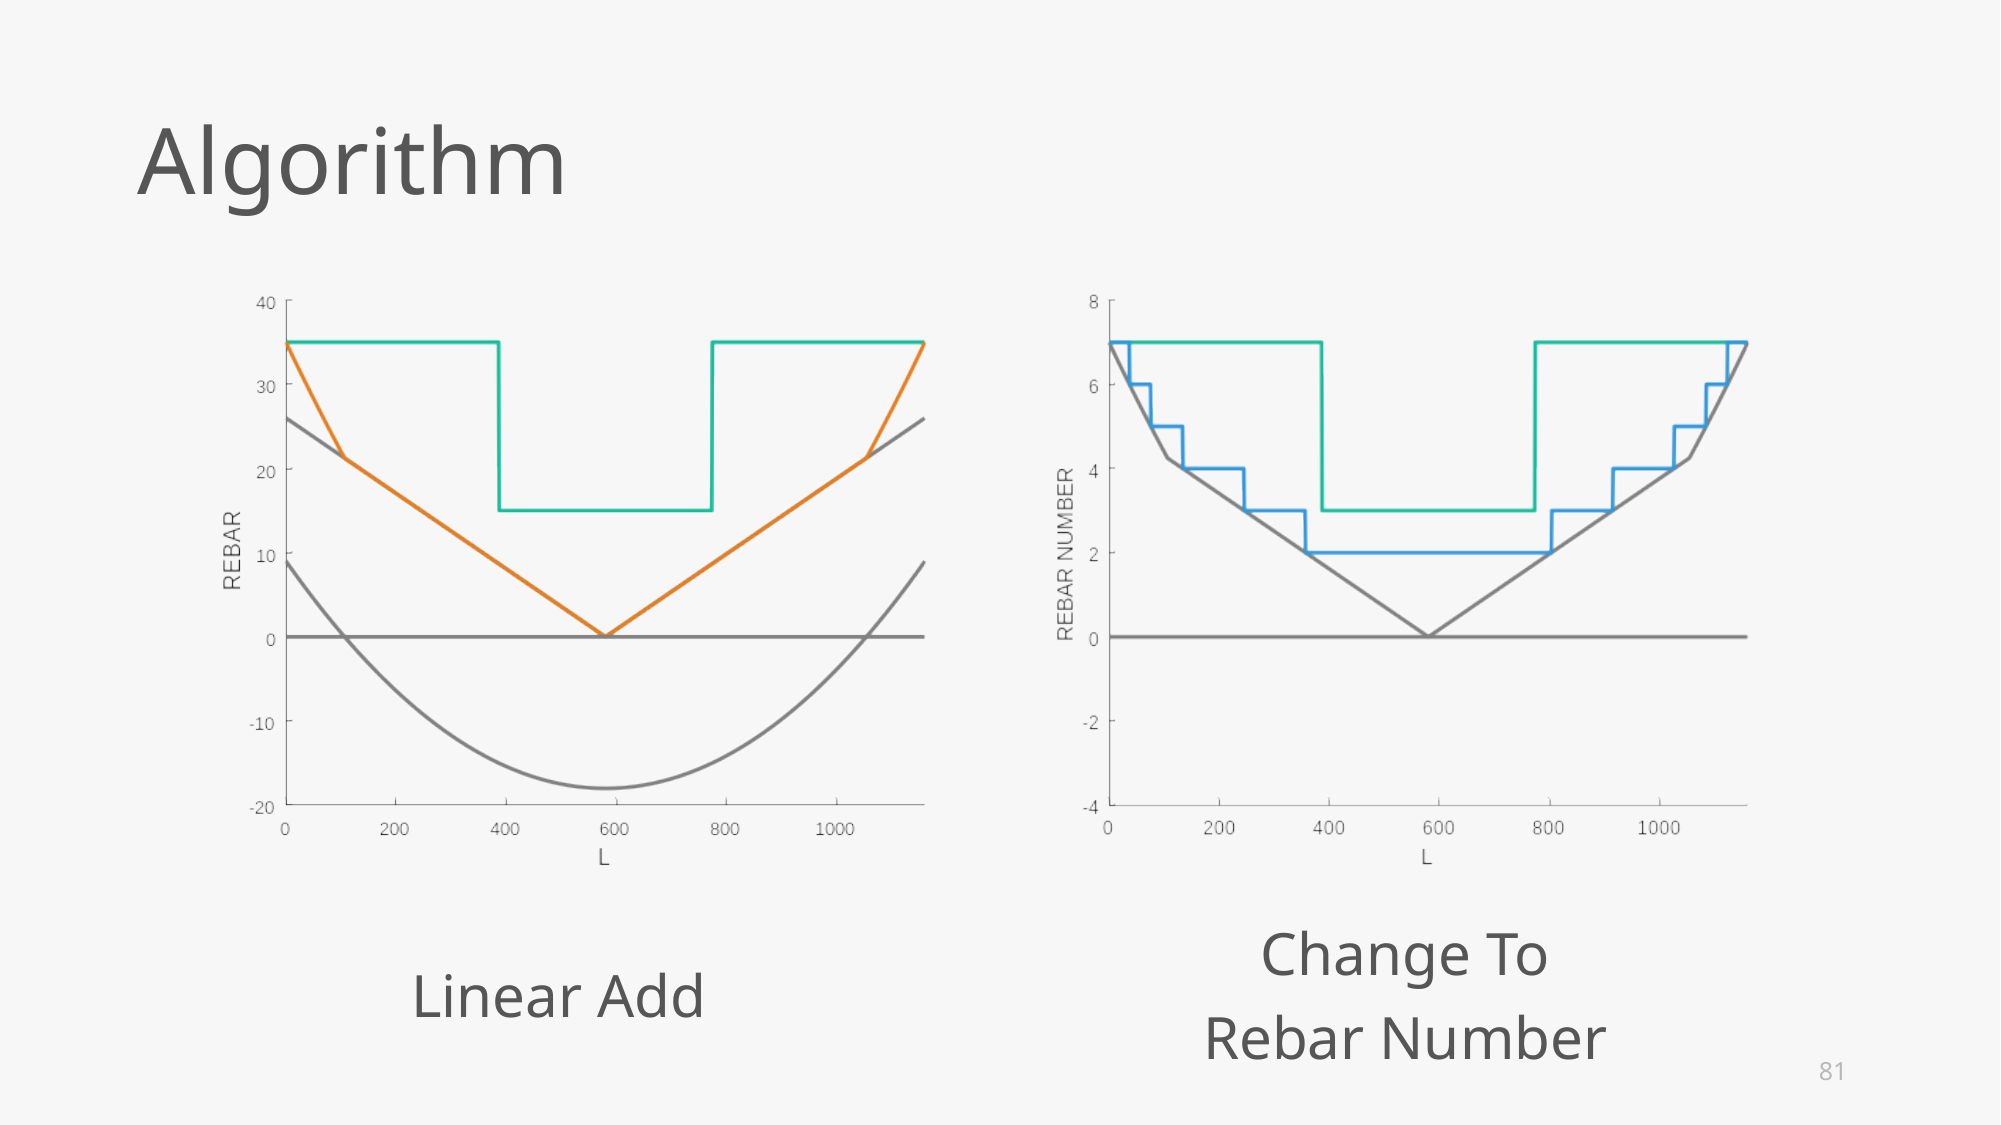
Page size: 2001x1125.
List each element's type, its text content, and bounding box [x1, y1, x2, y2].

list Algorithm [137, 108, 873, 224]
text_box Change To Rebar Number [1203, 895, 1622, 1079]
text_box Linear Add [411, 938, 722, 1037]
picture [178, 254, 1824, 871]
slide_number 81 [1412, 1042, 1863, 1103]
